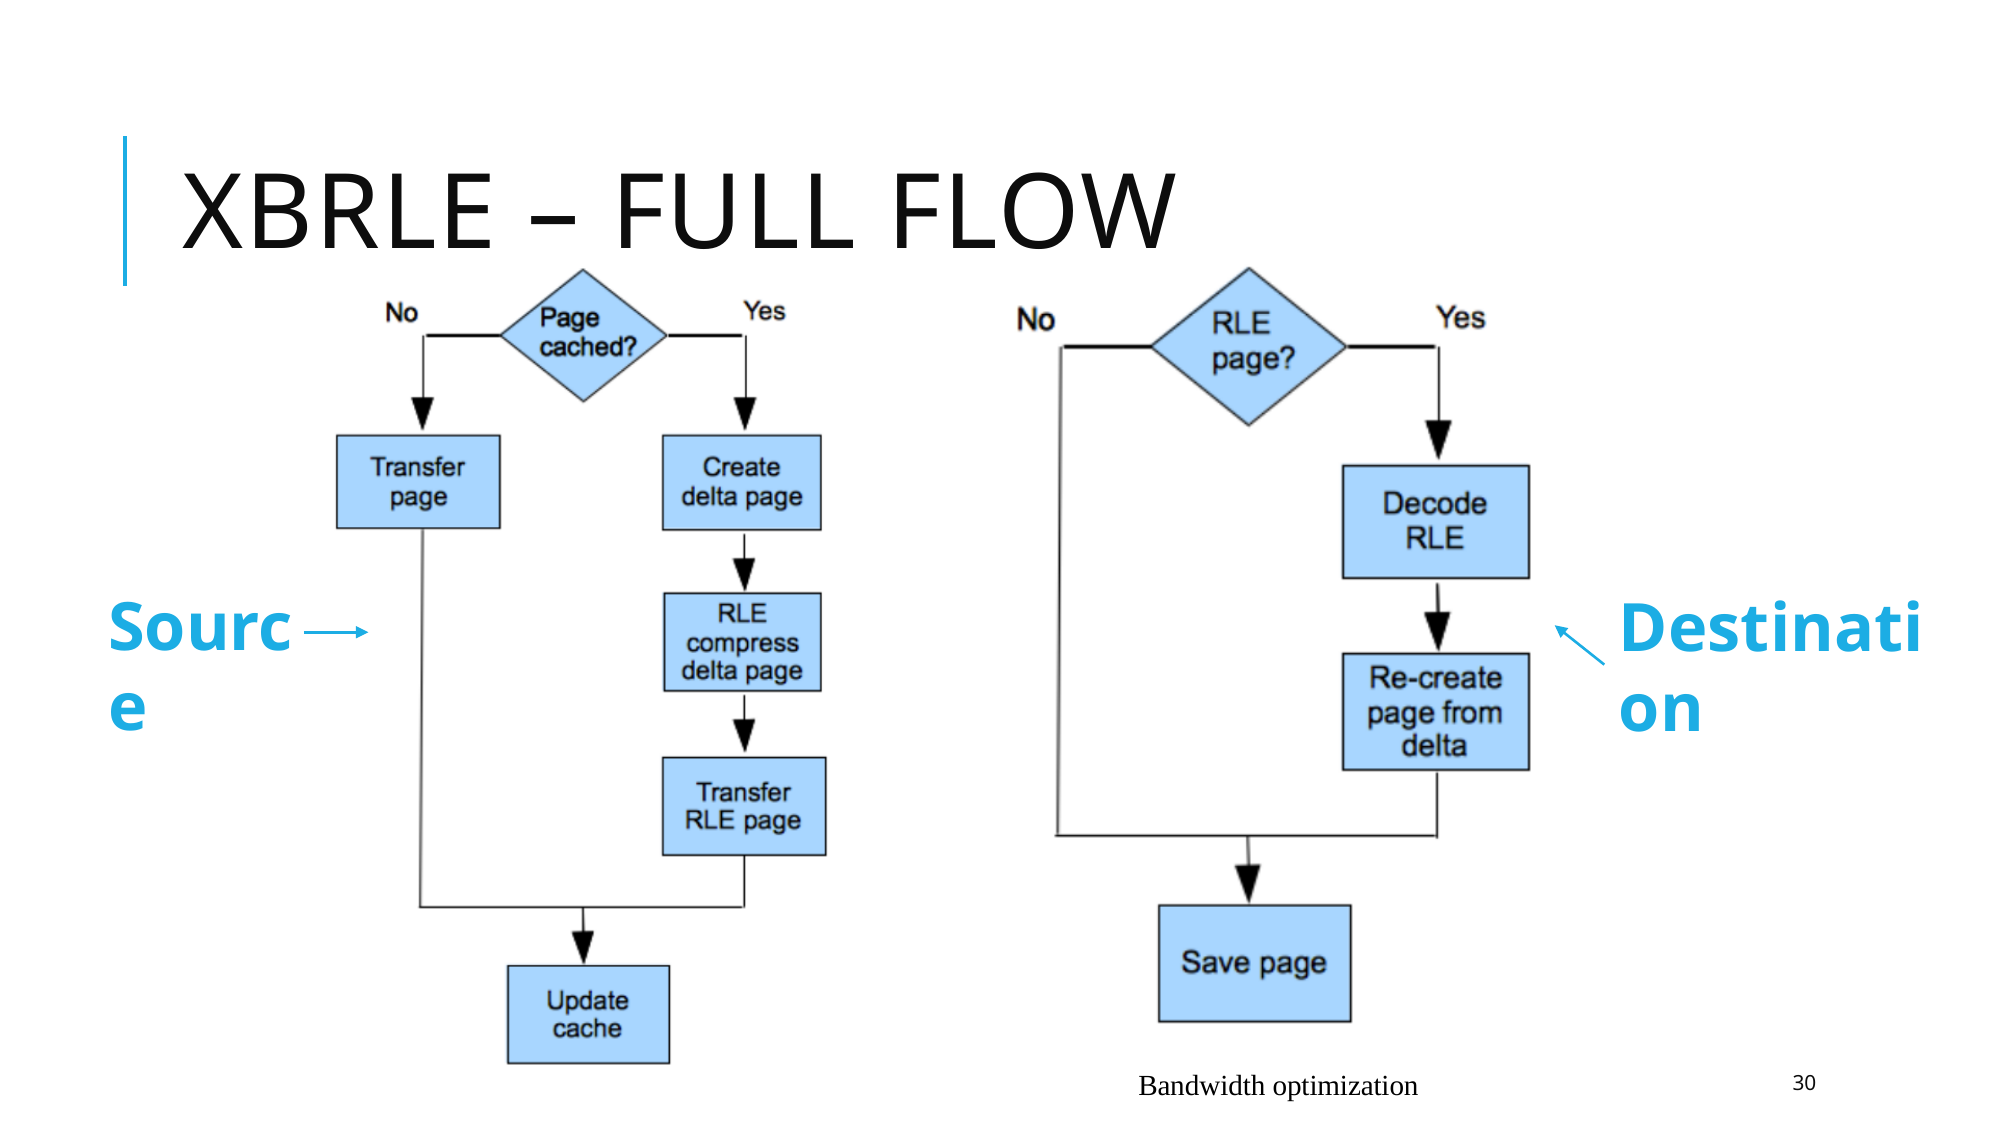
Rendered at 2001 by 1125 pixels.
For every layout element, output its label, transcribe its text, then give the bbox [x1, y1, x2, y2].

footer Bandwidth optimization [794, 1061, 1763, 1107]
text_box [93, 261, 844, 1085]
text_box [1009, 261, 1952, 1048]
slide_number 30 [1777, 1061, 1938, 1107]
title XBRLE – FULL flow [168, 96, 1763, 342]
